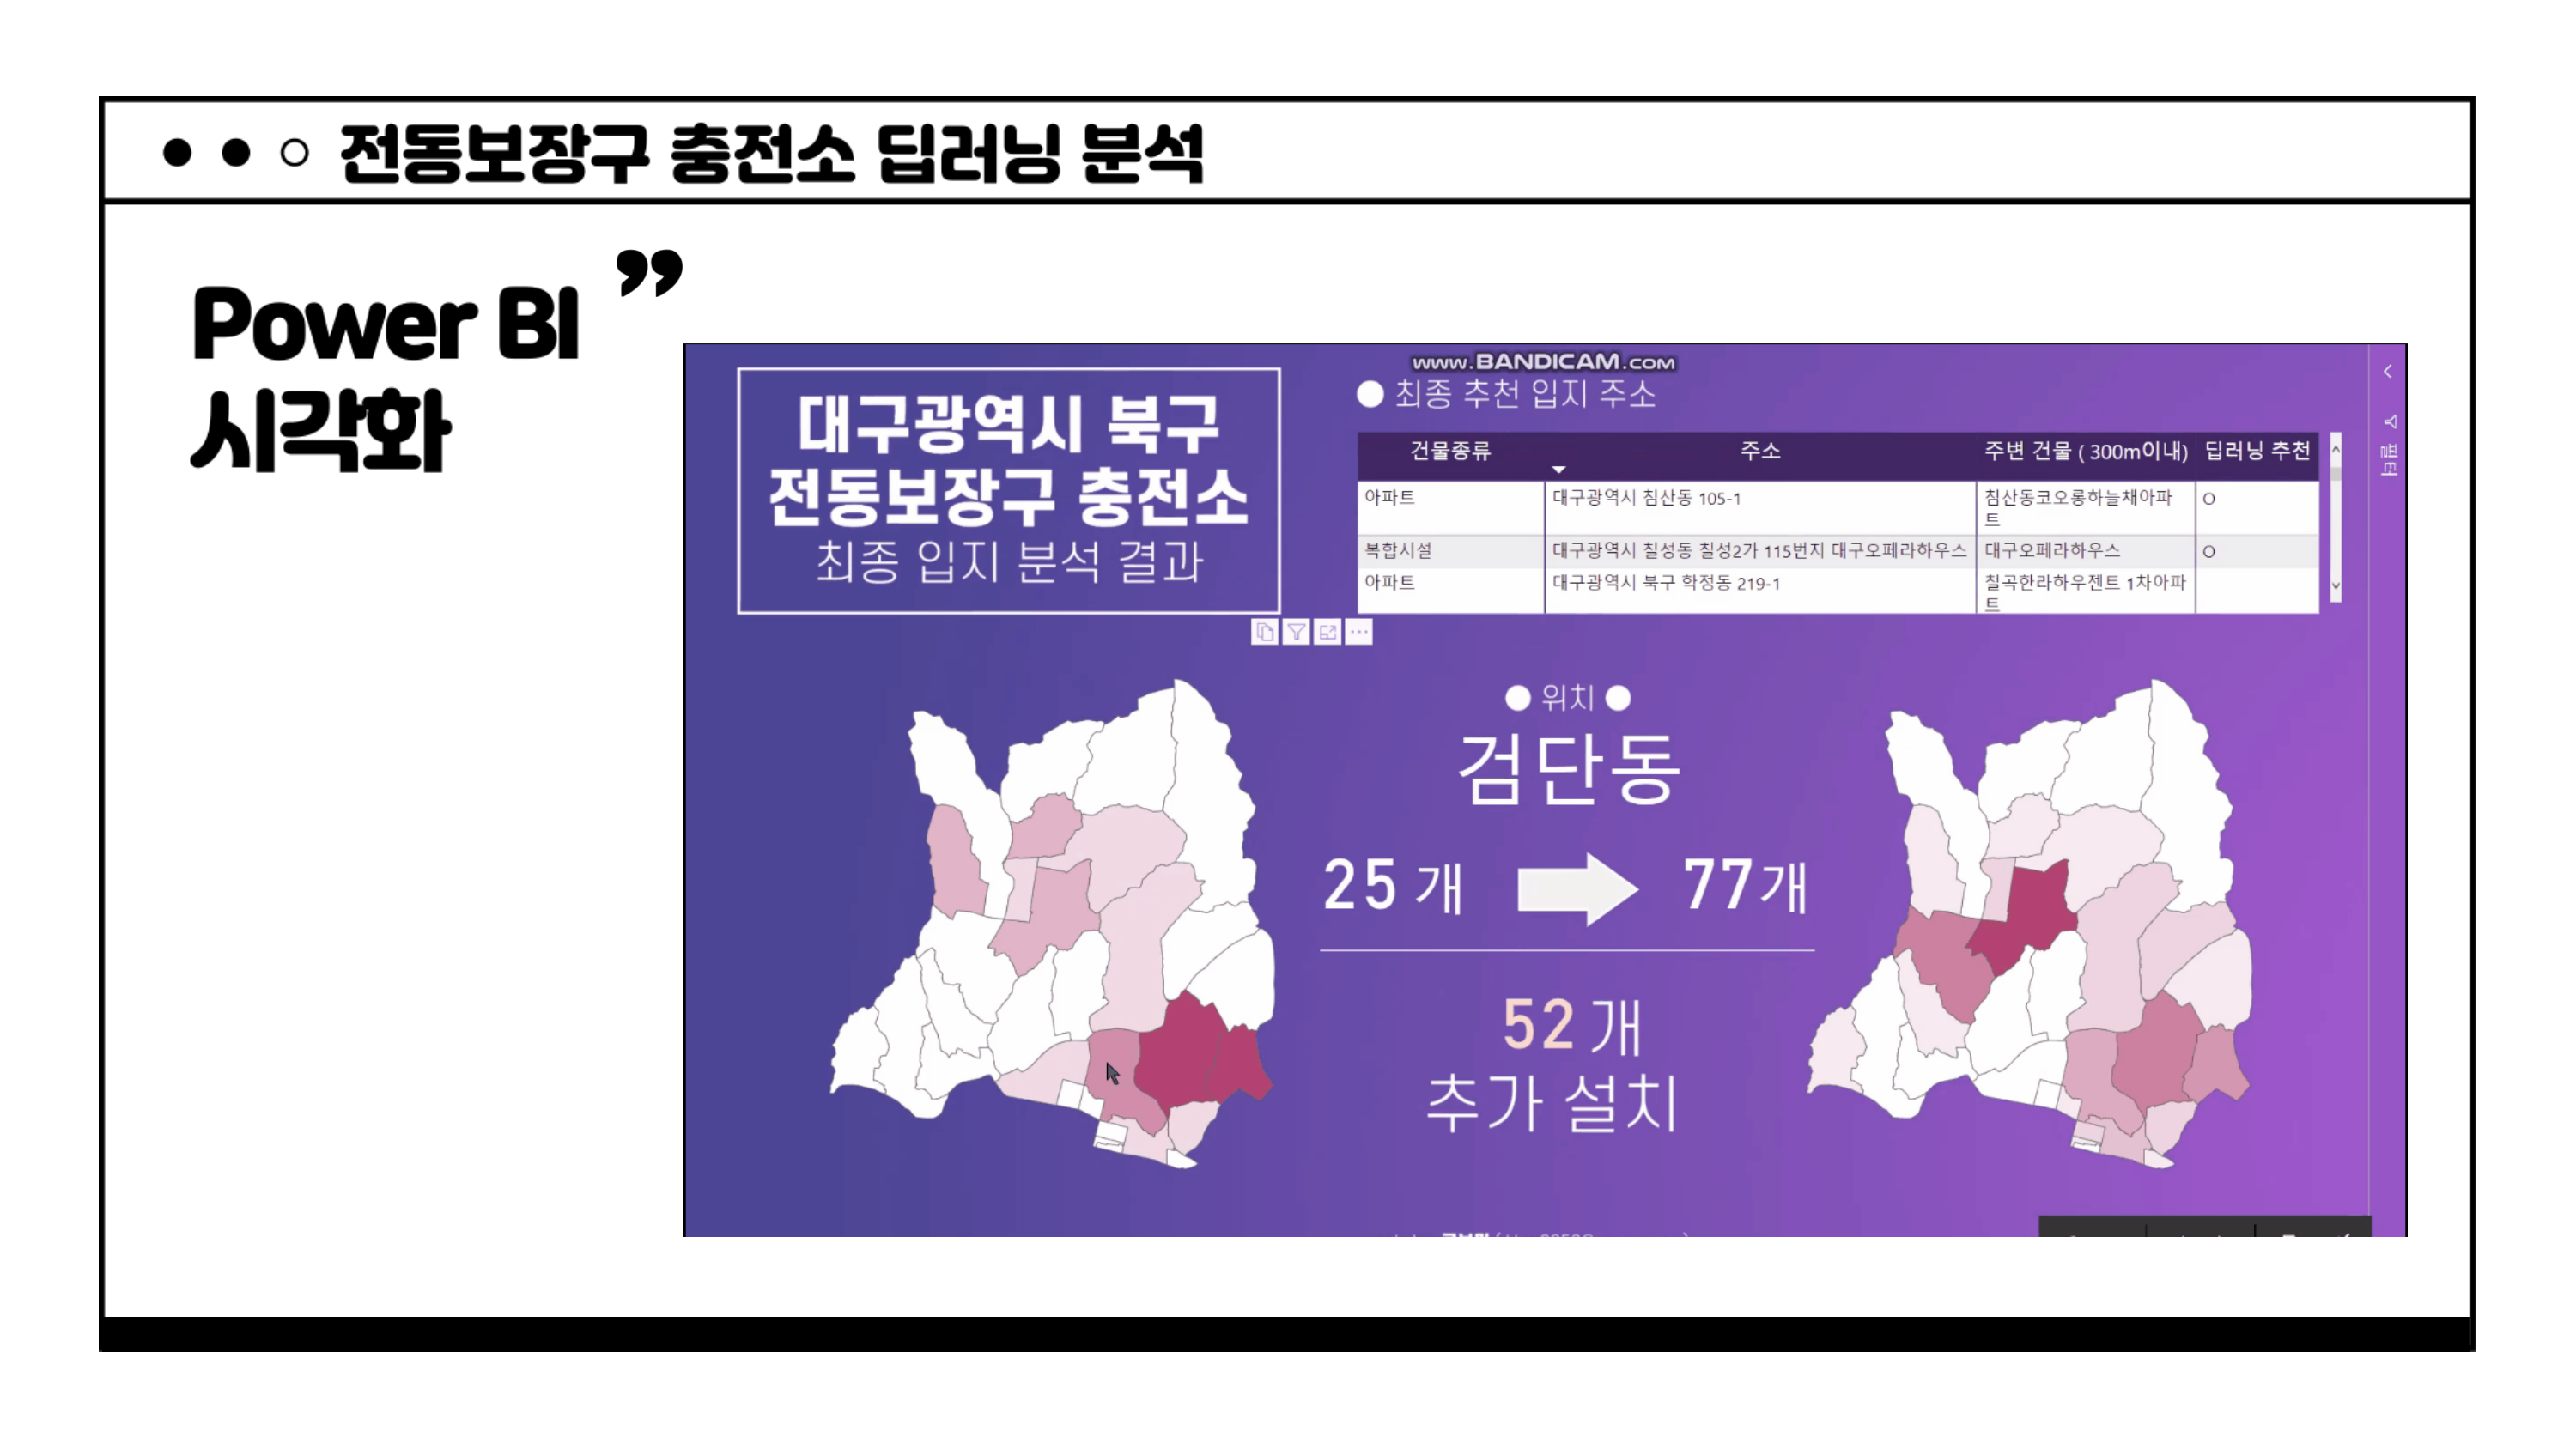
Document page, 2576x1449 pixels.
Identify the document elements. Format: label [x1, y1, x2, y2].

picture [328, 113, 1233, 214]
text_box [616, 249, 683, 298]
picture [177, 266, 643, 517]
text_box [99, 96, 2477, 1319]
picture [682, 343, 2408, 1238]
text_box [102, 1316, 2471, 1352]
